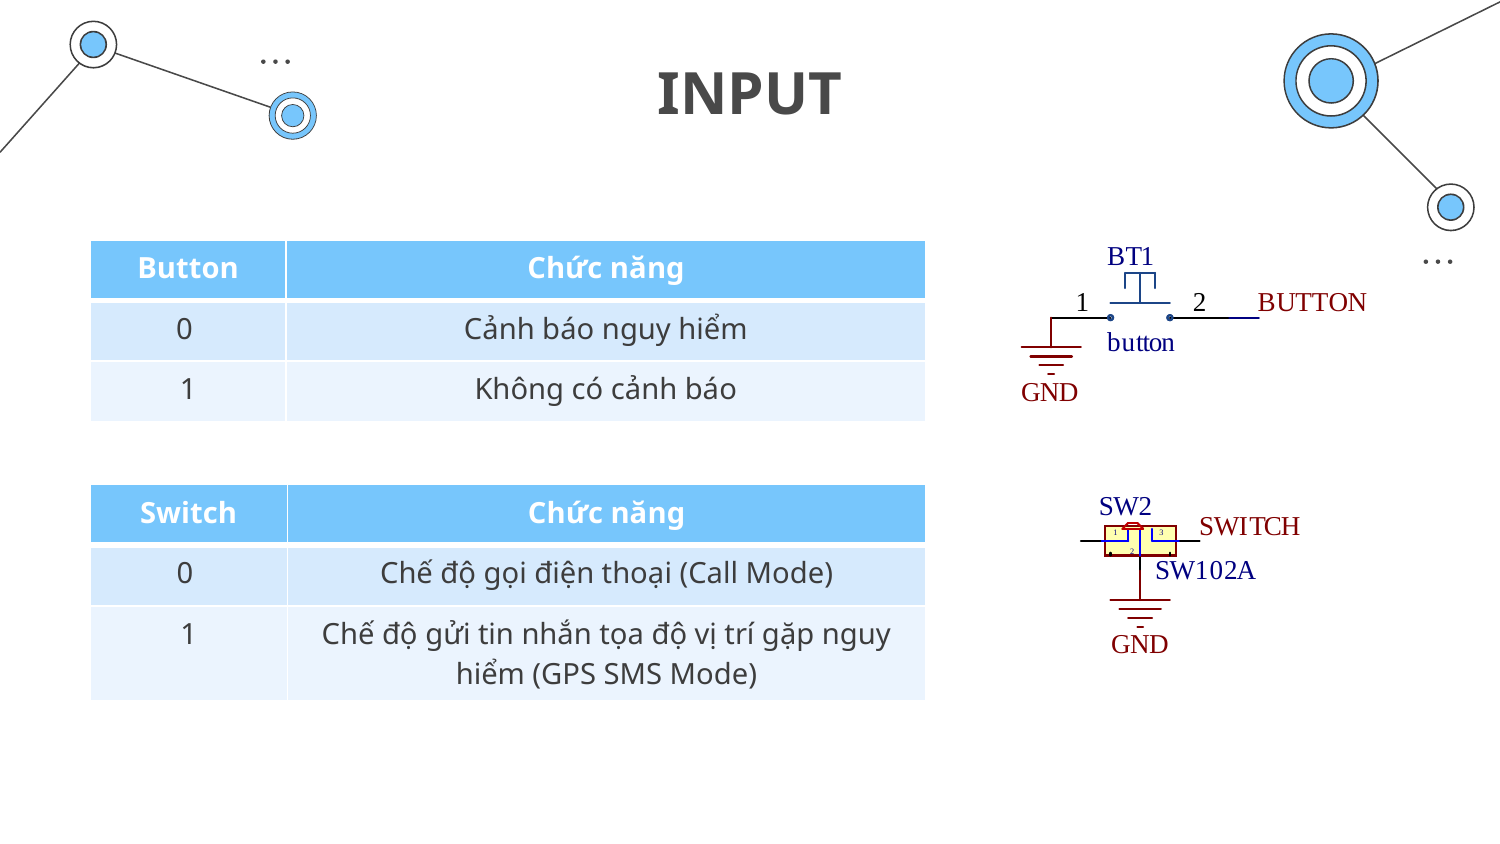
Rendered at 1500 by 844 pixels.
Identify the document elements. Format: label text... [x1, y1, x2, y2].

table_cell 0 [91, 548, 287, 605]
table_header Chức năng [288, 485, 925, 542]
table_header Switch [91, 485, 287, 542]
table_cell Cảnh báo nguy hiểm [287, 303, 925, 360]
table_cell 1 [91, 362, 285, 421]
table_cell 1 [91, 607, 287, 700]
table_header Chức năng [287, 241, 925, 298]
table_header Button [91, 241, 285, 298]
title INPUT [118, 41, 1382, 136]
table_cell Chế độ gọi điện thoại (Call Mode) [288, 548, 925, 605]
picture [1006, 225, 1381, 674]
table_cell 0 [91, 303, 285, 360]
table_cell Chế độ gửi tin nhắn tọa độ vị trí gặp nguy hiểm (GPS SMS Mode) [288, 607, 925, 700]
table_cell Không có cảnh báo [287, 362, 925, 421]
